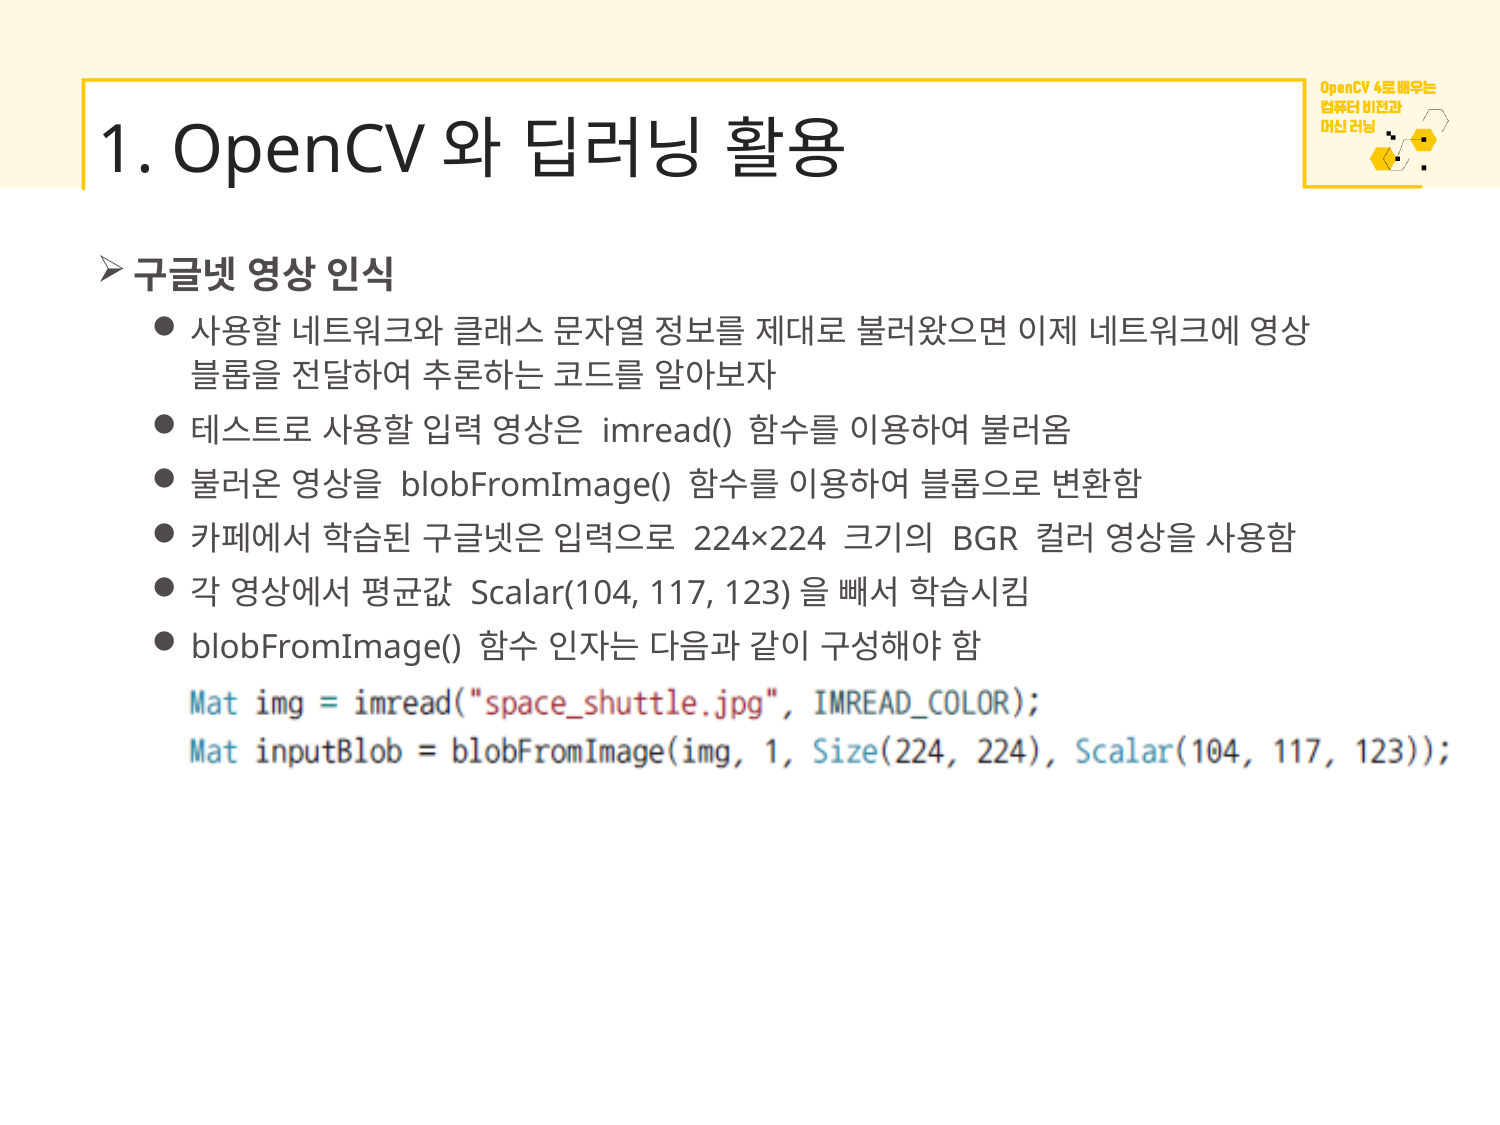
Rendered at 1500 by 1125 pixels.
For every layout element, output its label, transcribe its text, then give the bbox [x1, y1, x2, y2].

picture [0, 0, 1500, 1125]
title 1. OpenCV와 딥러닝 활용 [82, 61, 1413, 193]
list 구글넷 영상 인식 사용할 네트워크와 클래스 문자열 정보를 제대로 불러왔으면 이제 네트워크에 영상 블롭을 전달하여 추론하는 코드를 알아보자 테스트로 사용할 입력 영상은 imread() 함수를 이용하여 불러옴 불러온 영상을 blobFromImage() 함수를 이용하여 블롭으로 변환함 카페에서 학습된 구글넷은 입력으로 224×224 크기의 BGR 컬러 영상을 사용함 각 영상에서 평균값 Scalar(104, 117, 123)을 빼서 학습시킴 blobFromImage() 함수 인자는 다음과 같이 구성해야 함 [81, 239, 1412, 1054]
